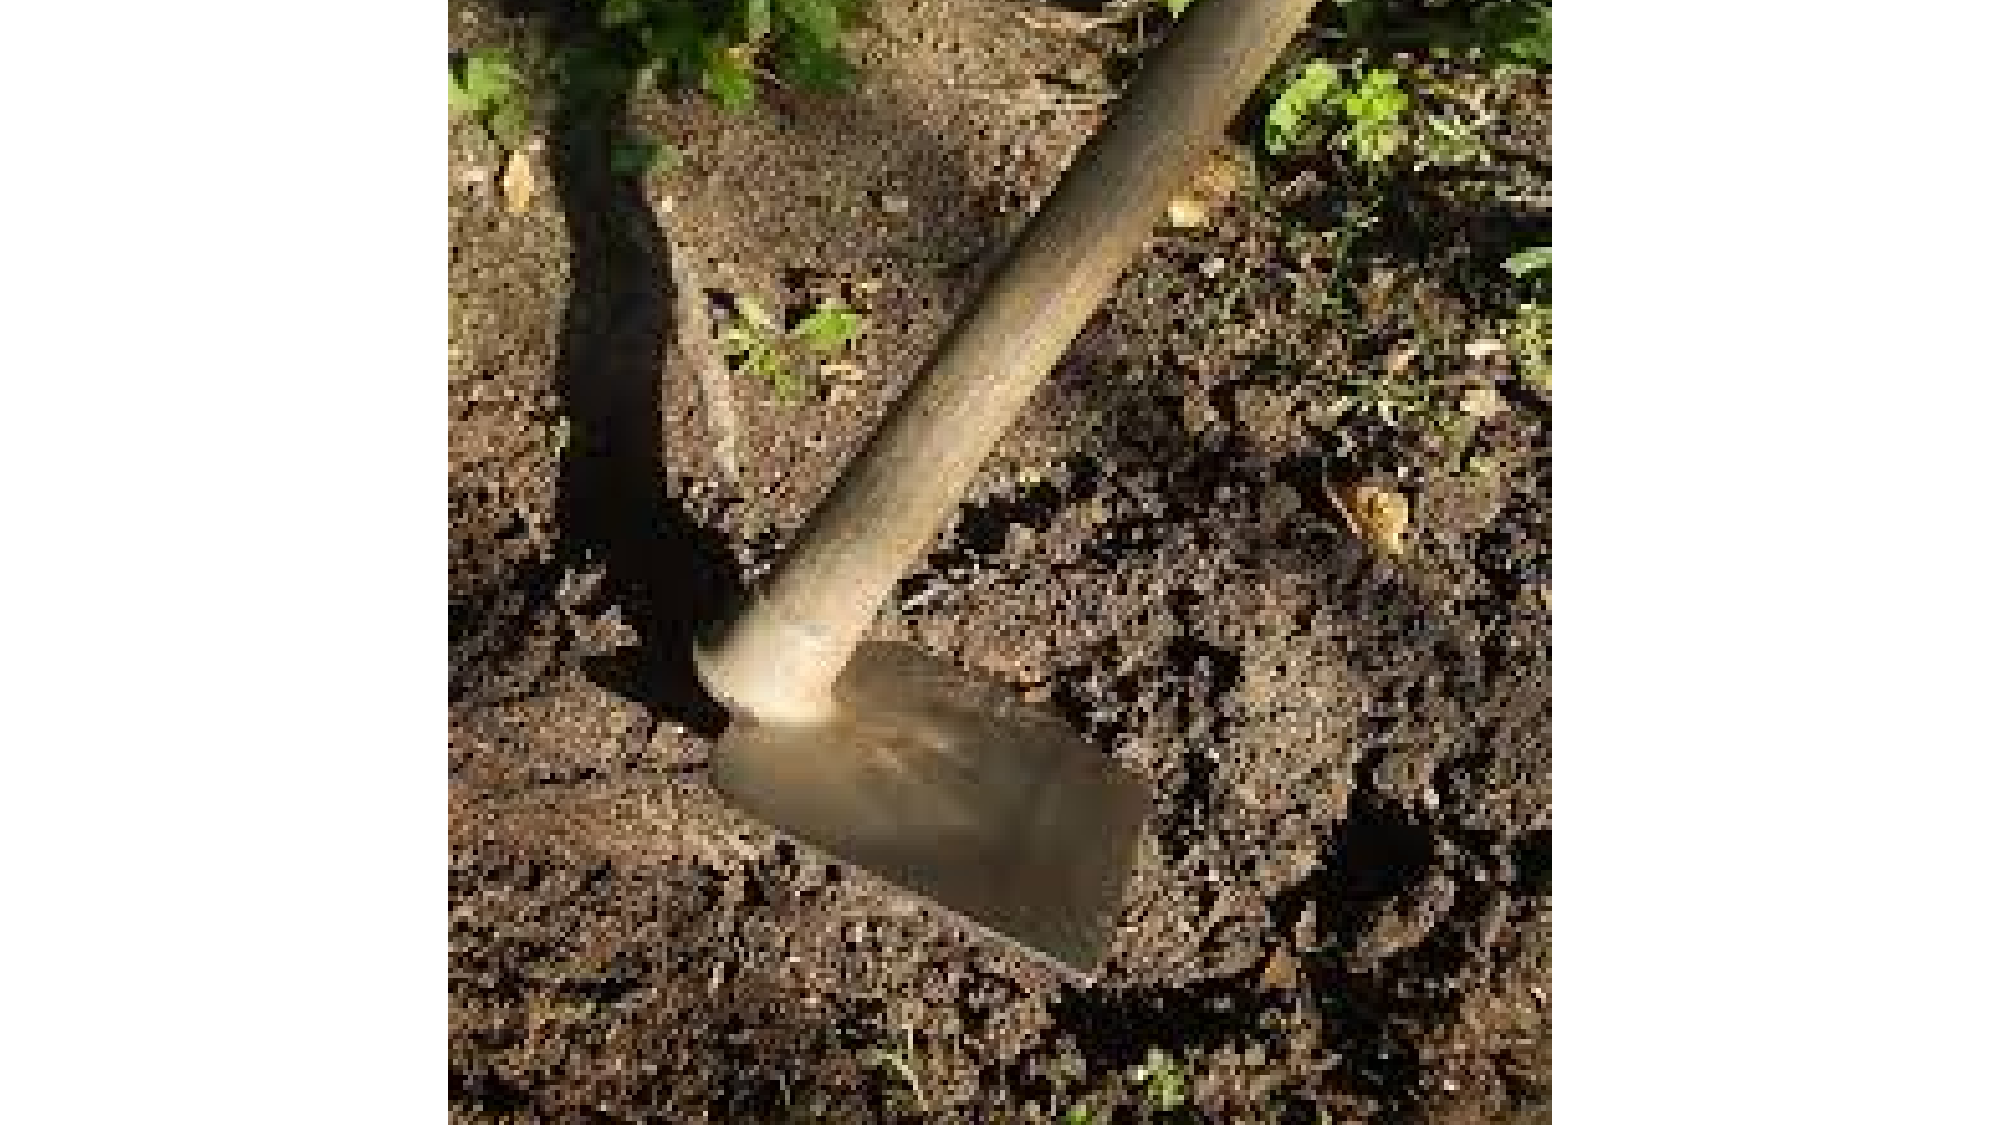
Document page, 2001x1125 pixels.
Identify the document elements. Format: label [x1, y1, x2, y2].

picture [448, 0, 1552, 1125]
